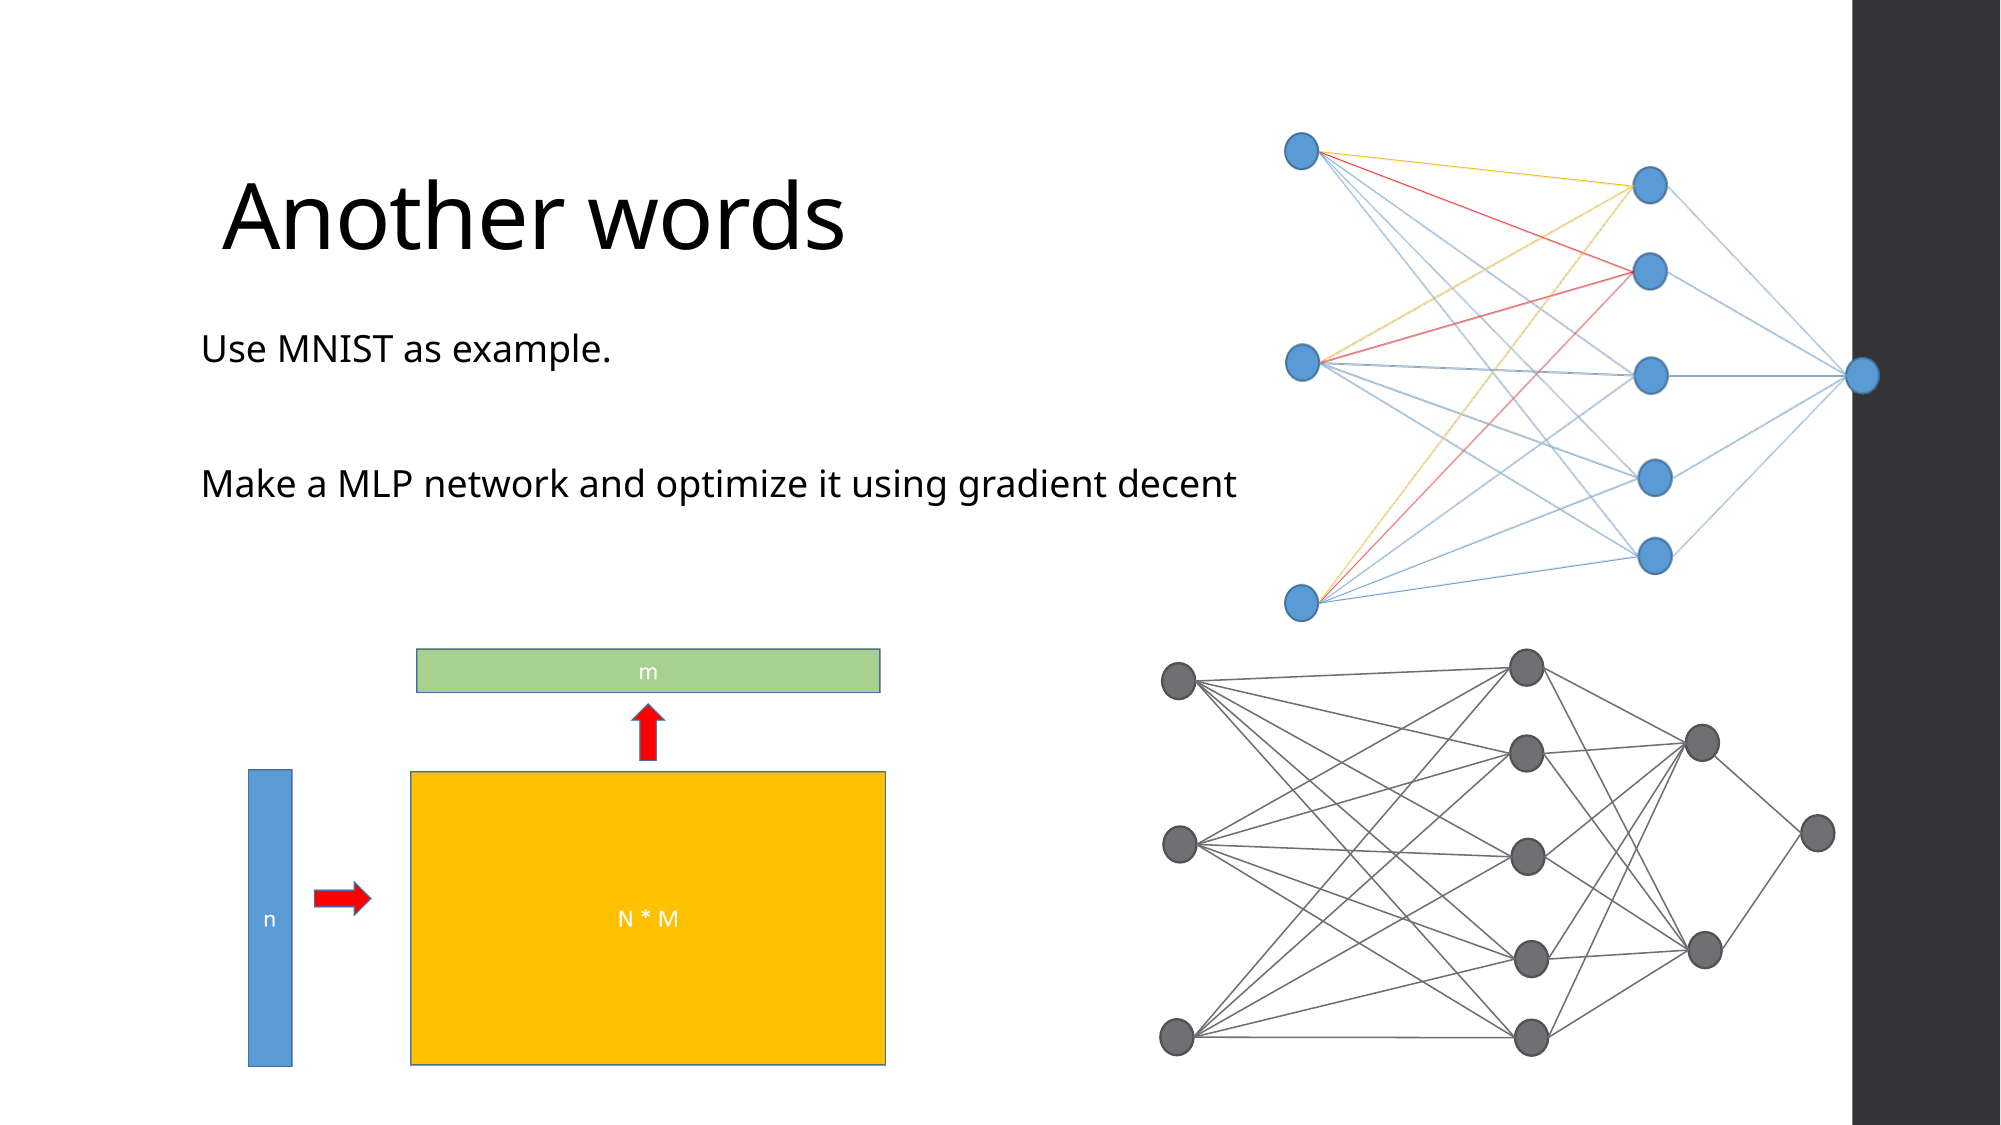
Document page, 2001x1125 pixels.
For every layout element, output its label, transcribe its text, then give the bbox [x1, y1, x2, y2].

text_box Use MNIST as example. Make a MLP network and optimize it using gradient decent [185, 317, 1277, 513]
text_box [1696, 723, 1721, 763]
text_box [1721, 832, 1802, 951]
text_box [1509, 648, 1544, 687]
text_box [1162, 825, 1185, 864]
text_box [1159, 1018, 1192, 1057]
text_box [1160, 661, 1189, 701]
text_box [1524, 837, 1535, 877]
title Another words [206, 60, 1797, 278]
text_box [1543, 753, 1689, 853]
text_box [1193, 856, 1512, 955]
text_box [1193, 667, 1511, 853]
text_box [1525, 939, 1540, 979]
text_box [1547, 949, 1689, 1038]
picture [246, 647, 887, 1067]
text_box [1544, 856, 1689, 946]
text_box [1807, 814, 1836, 853]
text_box [1695, 930, 1721, 970]
text_box [1516, 1018, 1547, 1057]
picture [1284, 132, 1880, 623]
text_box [1193, 958, 1516, 1033]
text_box [1524, 734, 1535, 773]
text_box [1713, 755, 1802, 834]
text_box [1543, 667, 1689, 749]
